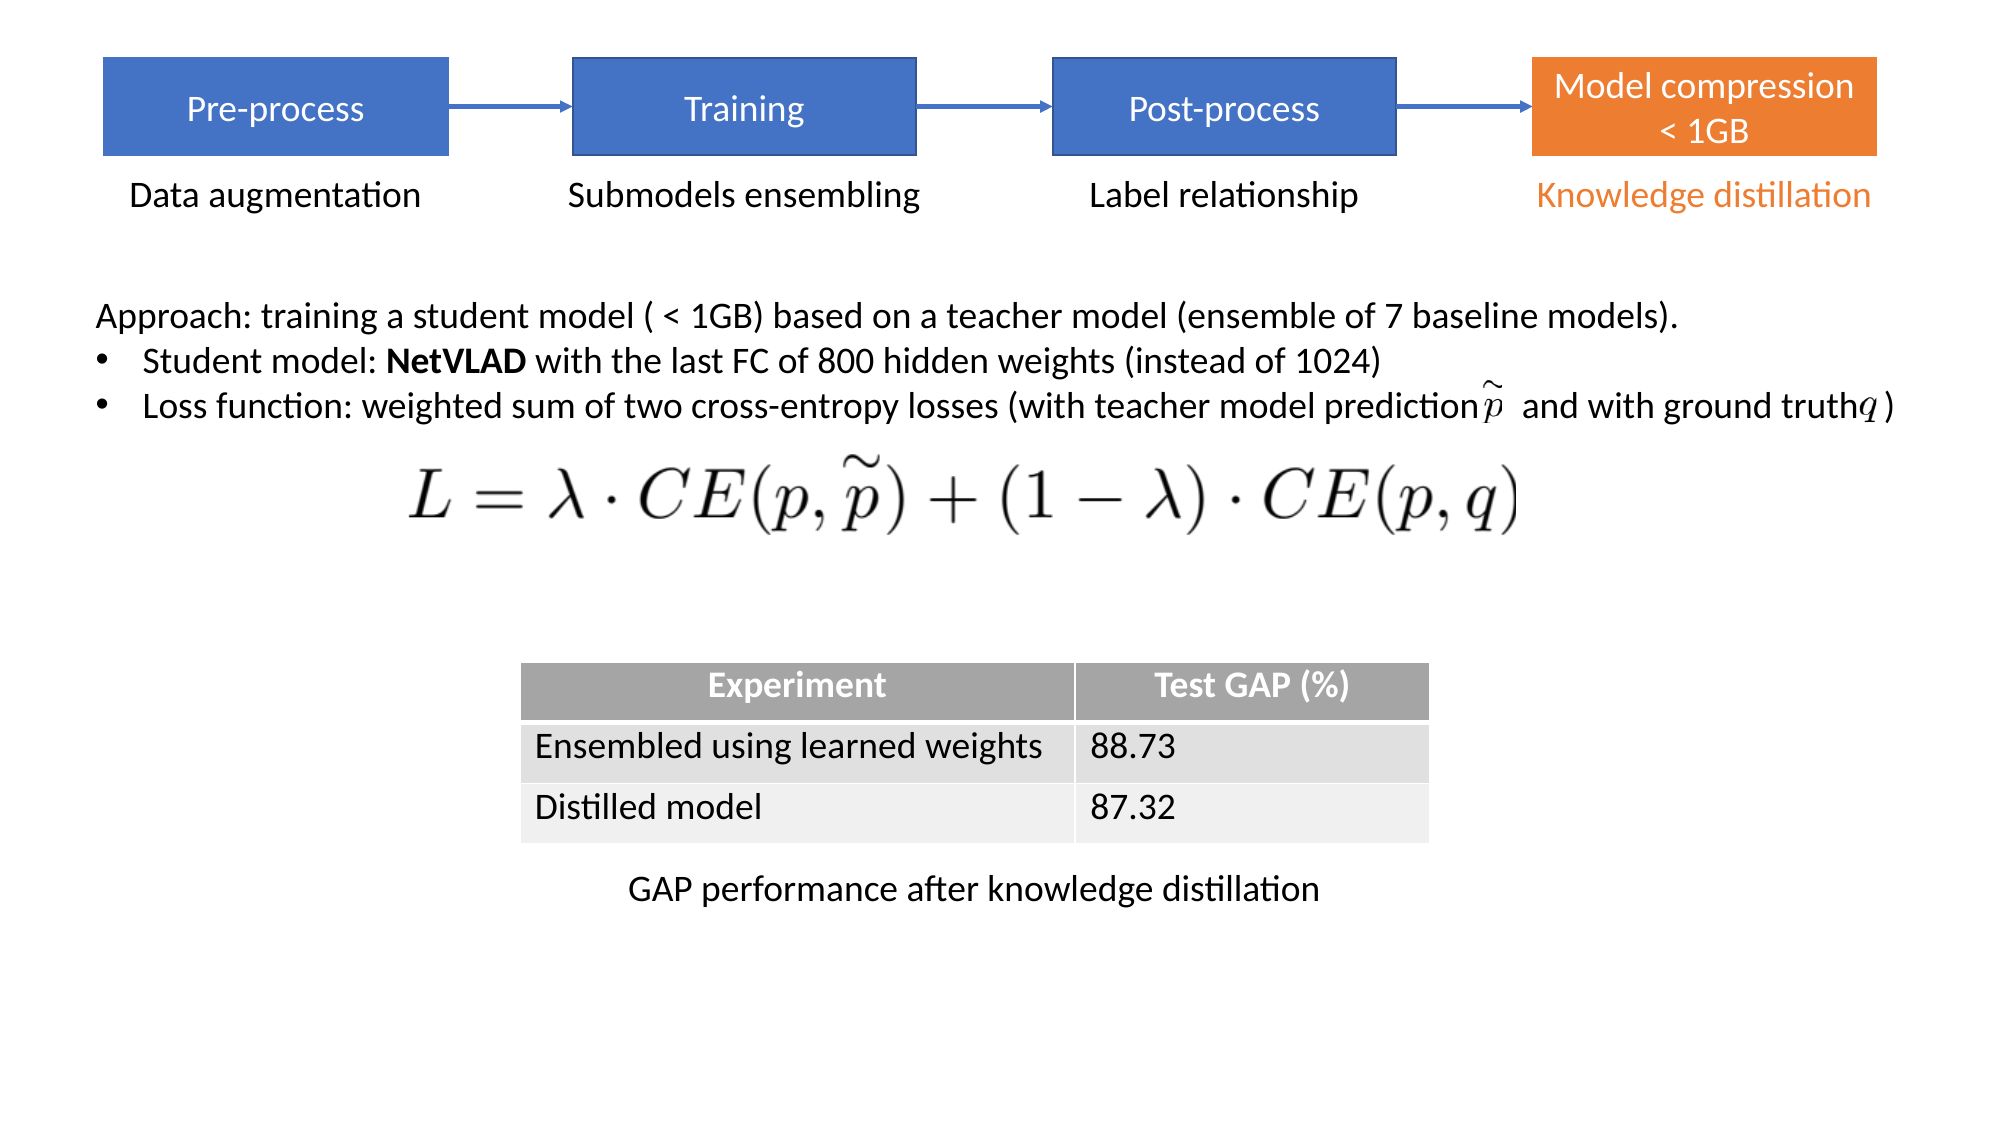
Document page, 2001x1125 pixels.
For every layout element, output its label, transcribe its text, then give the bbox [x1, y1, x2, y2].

table_header Experiment [521, 663, 1074, 720]
text_box Training [572, 57, 917, 156]
text_box Data augmentation [114, 162, 437, 223]
text_box Approach: training a student model ( < 1GB) based on a teacher model (ensemble of 7 baseline models). Student model: NetVLAD with the last FC of 800 hidden weights (instead of 1024) Loss function: weighted sum of two cross-entropy losses (with teacher model prediction and with ground truth ) [80, 283, 1913, 658]
text_box Knowledge distillation [1522, 162, 1887, 223]
text_box GAP performance after knowledge distillation [613, 857, 1337, 917]
table_cell Distilled model [521, 784, 1074, 843]
text_box Post-process [1052, 57, 1397, 156]
table_header Test GAP (%) [1076, 663, 1429, 720]
text_box Label relationship [1074, 162, 1375, 223]
picture [1481, 380, 1502, 423]
table_cell Ensembled using learned weights [521, 725, 1074, 783]
table_cell 87.32 [1076, 784, 1429, 843]
table_cell 88.73 [1076, 725, 1429, 783]
text_box Submodels ensembling [553, 162, 936, 223]
picture [1859, 397, 1877, 423]
picture [408, 453, 1516, 536]
text_box Model compression < 1GB [1532, 57, 1877, 156]
text_box Pre-process [103, 57, 449, 156]
